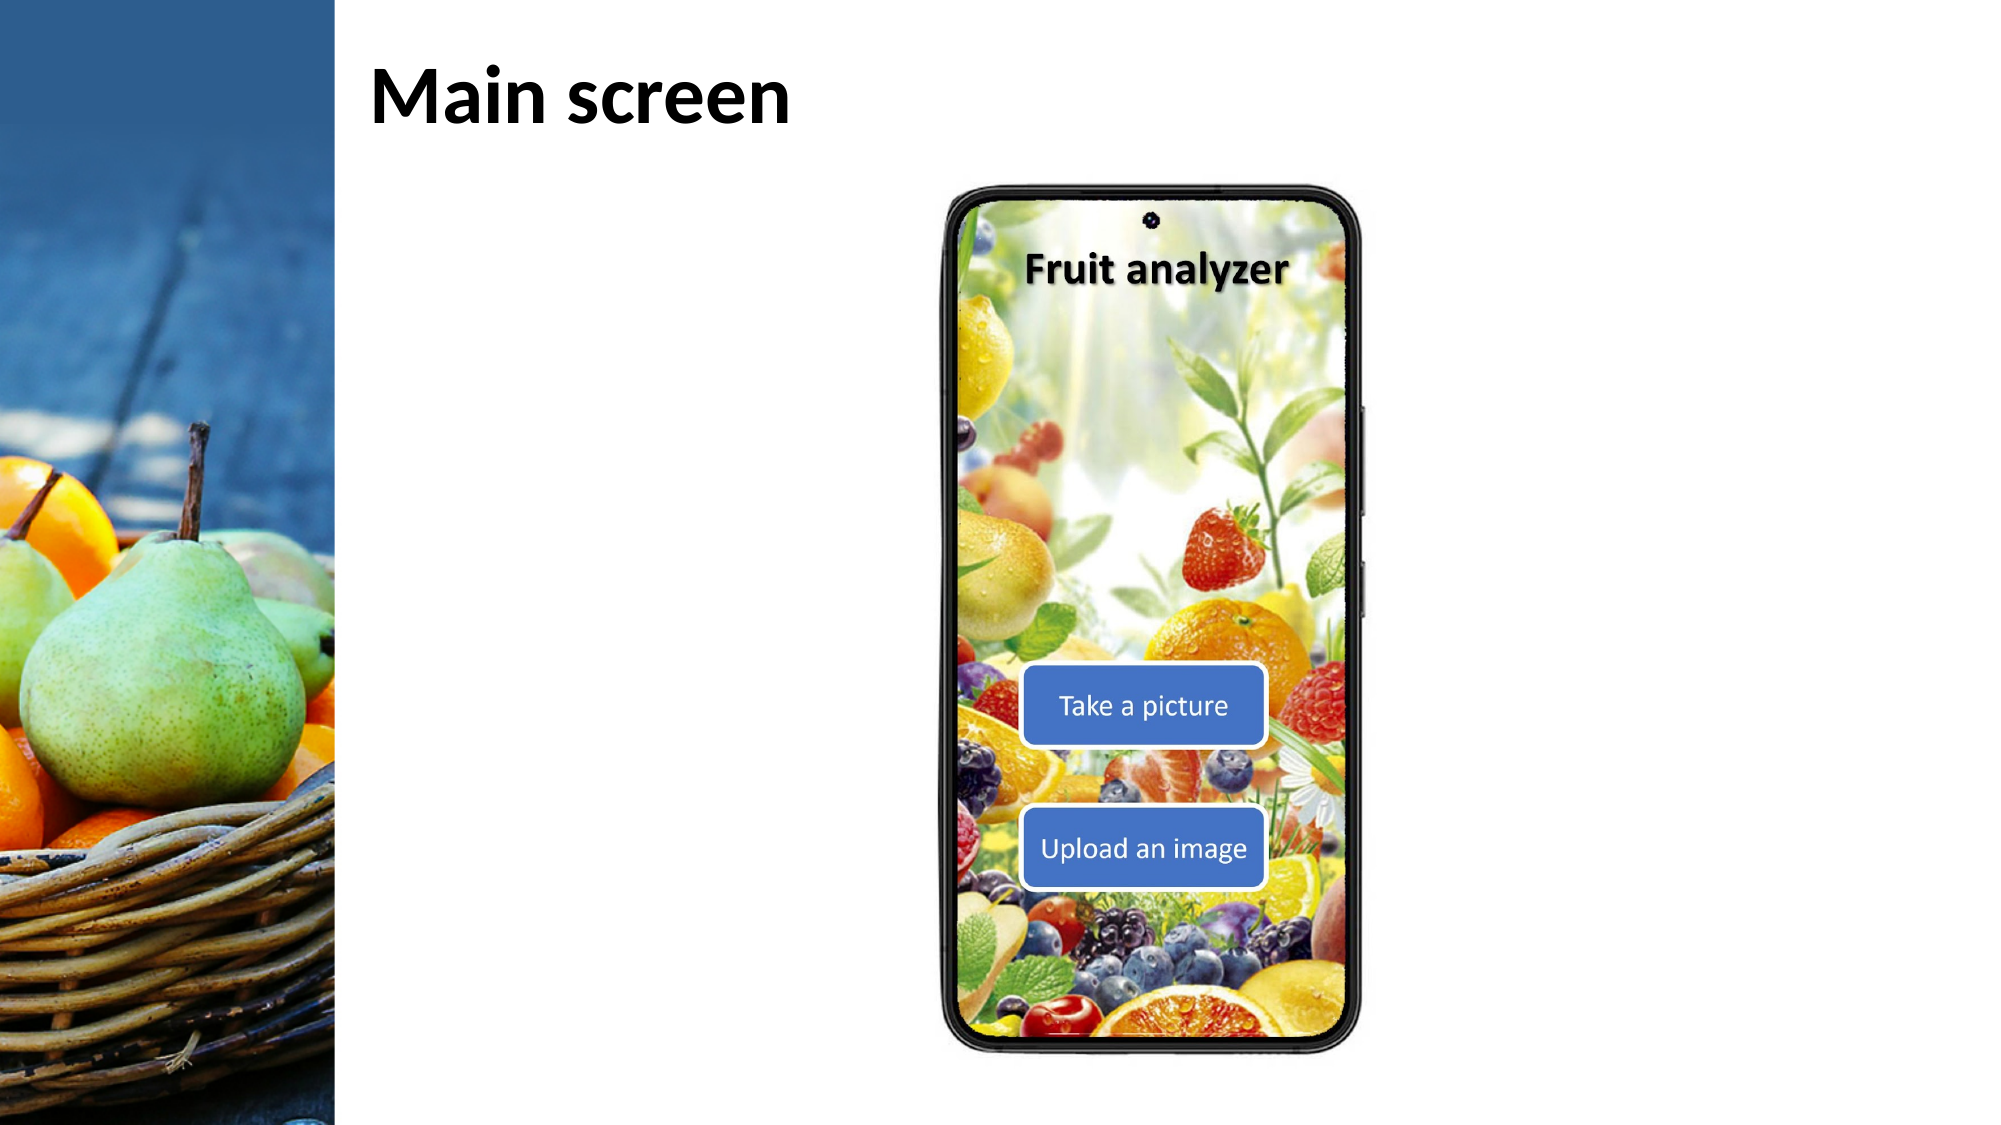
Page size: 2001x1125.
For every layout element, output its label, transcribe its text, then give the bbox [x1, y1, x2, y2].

picture [0, 0, 2001, 1125]
title Main screen [354, 0, 2000, 194]
